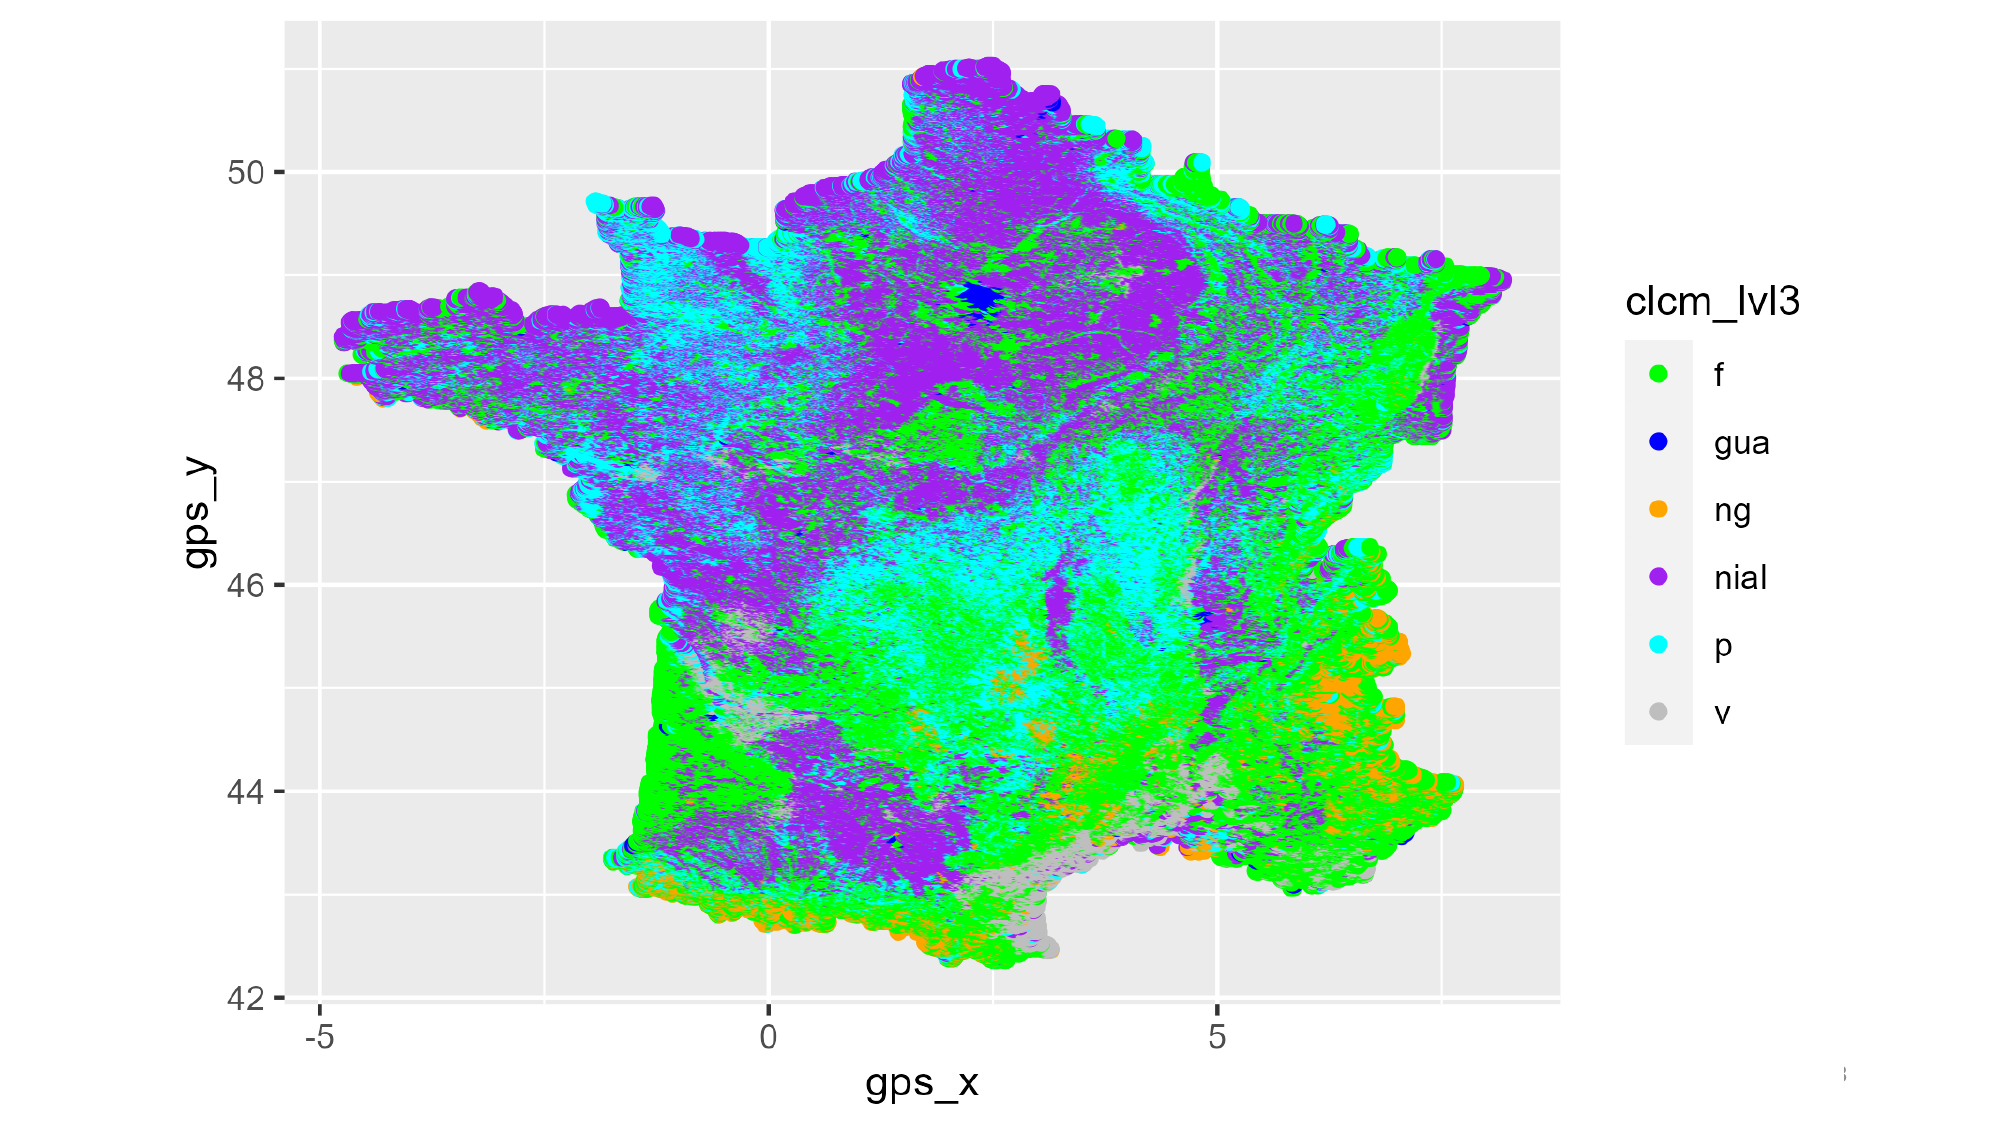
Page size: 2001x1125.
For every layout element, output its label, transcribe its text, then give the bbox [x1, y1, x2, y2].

slide_number 43 [1844, 1042, 1863, 1103]
picture [156, 0, 1844, 1125]
